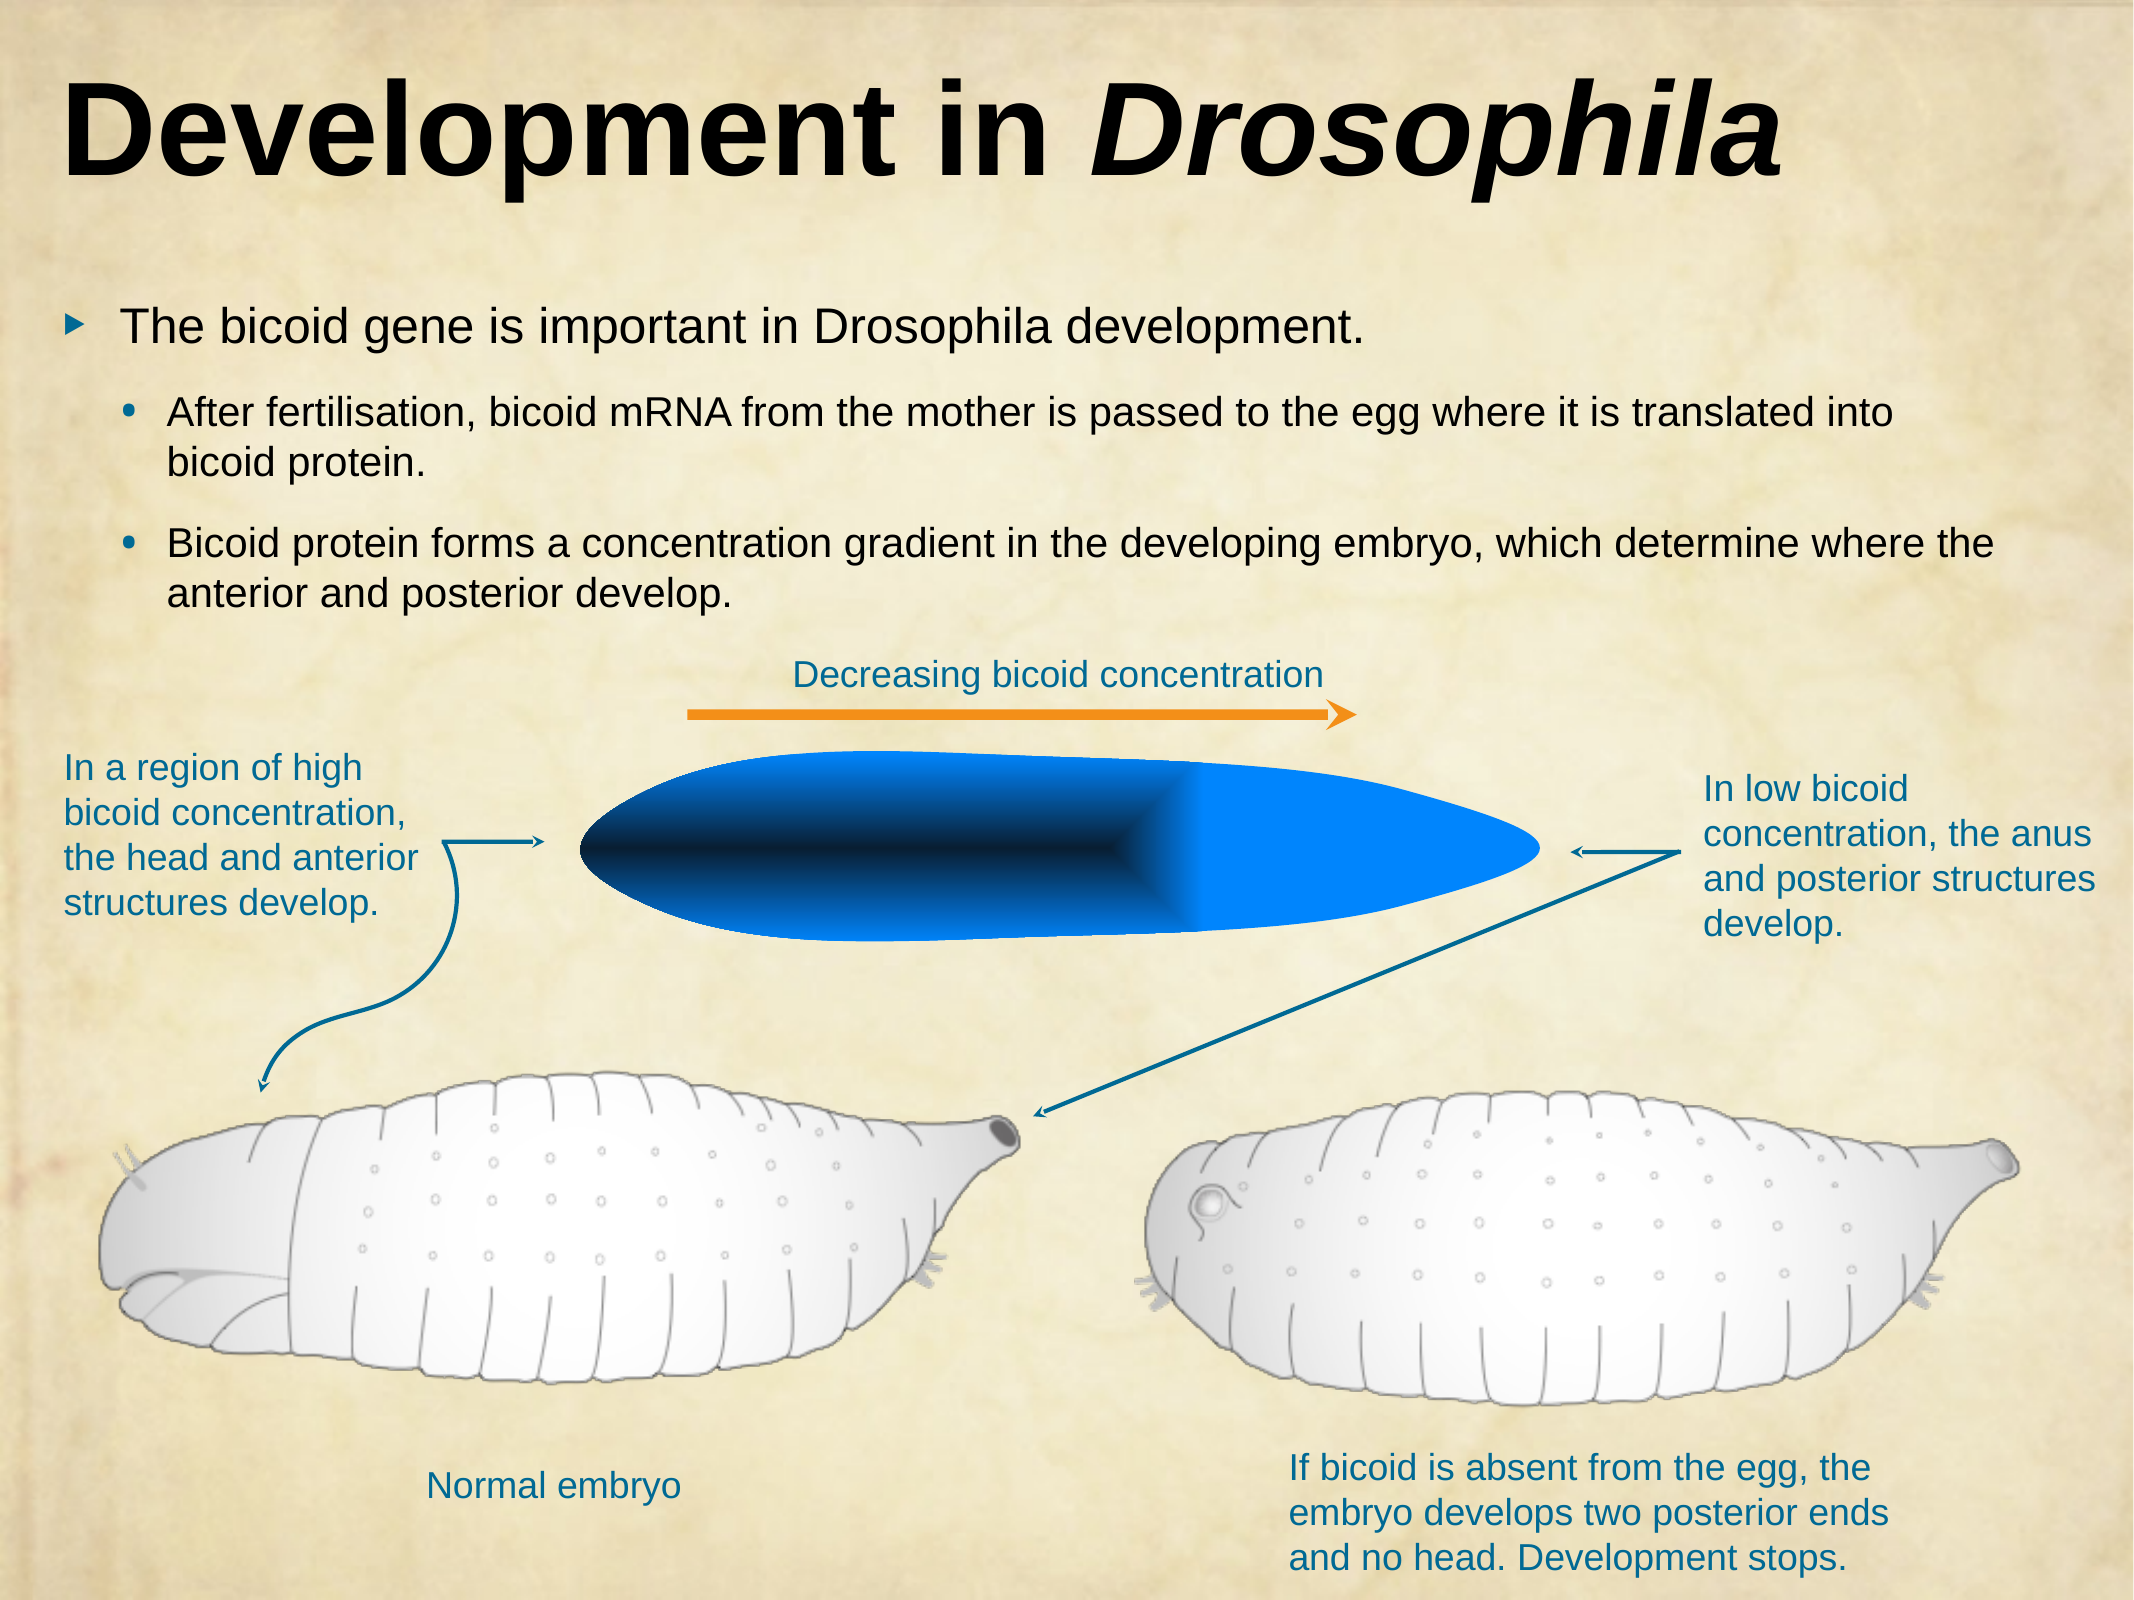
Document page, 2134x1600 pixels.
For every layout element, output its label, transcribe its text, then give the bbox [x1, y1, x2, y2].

picture [0, 0, 2134, 1600]
text_box [580, 751, 1540, 942]
text_box [322, 842, 458, 1008]
text_box [1344, 708, 1357, 721]
text_box Decreasing bicoid concentration [765, 642, 1333, 704]
list The bicoid gene is important in Drosophila development. After fertilisation, bicoid mRNA from the mother is passed to the egg where it is translated into bicoid protein. Bicoid protein forms a concentration gradient in the developing embryo, which determine where the anterior and posterior develop. [59, 293, 2005, 611]
text_box [1570, 845, 1583, 859]
text_box Normal embryo [398, 1452, 719, 1515]
text_box In a region of high bicoid concentration, the head and anterior structures develop. [36, 735, 469, 932]
title Development in Drosophila [59, 59, 2061, 234]
text_box In low bicoid concentration, the anus and posterior structures develop. [1675, 755, 2109, 953]
text_box [532, 835, 545, 848]
text_box If bicoid is absent from the egg, the embryo develops two posterior ends and no head. Development stops. [1261, 1468, 1951, 1587]
